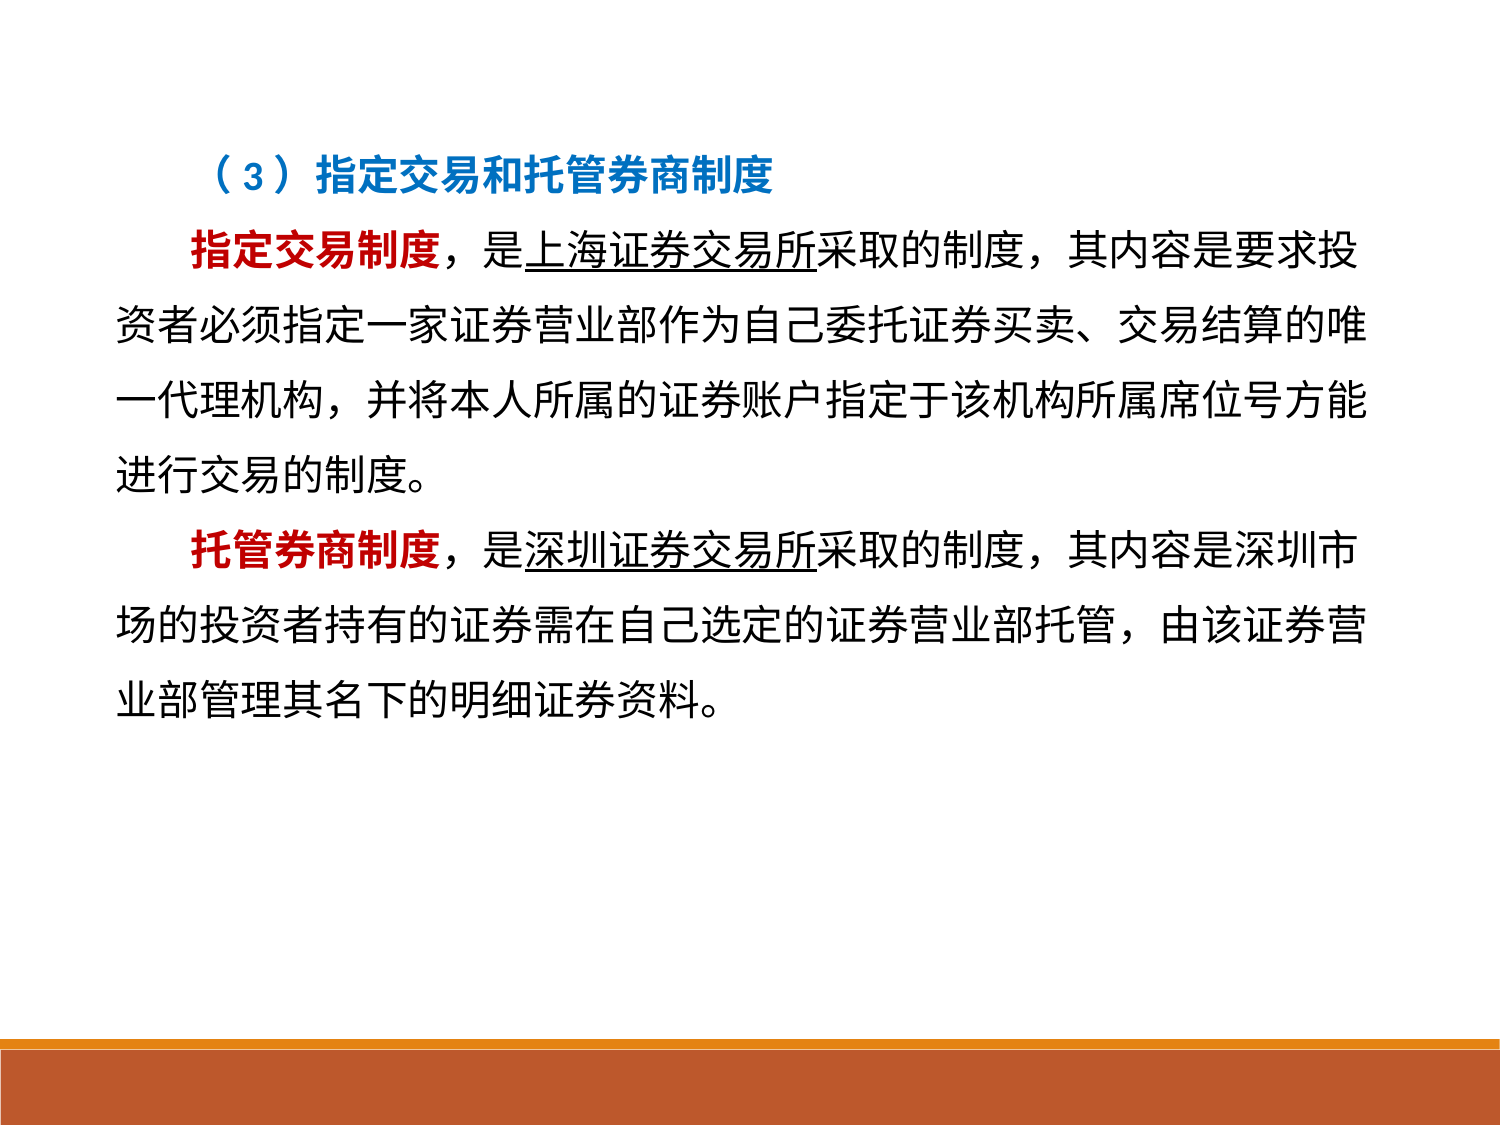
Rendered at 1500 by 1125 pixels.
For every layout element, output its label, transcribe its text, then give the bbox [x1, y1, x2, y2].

text_box （3）指定交易和托管券商制度 指定交易制度，是上海证券交易所采取的制度，其内容是要求投资者必须指定一家证券营业部作为自己委托证券买卖、交易结算的唯一代理机构，并将本人所属的证券账户指定于该机构所属席位号方能进行交易的制度。 托管券商制度，是深圳证券交易所采取的制度，其内容是深圳市场的投资者持有的证券需在自己选定的证券营业部托管，由该证券营业部管理其名下的明细证券资料。 [100, 116, 1400, 732]
